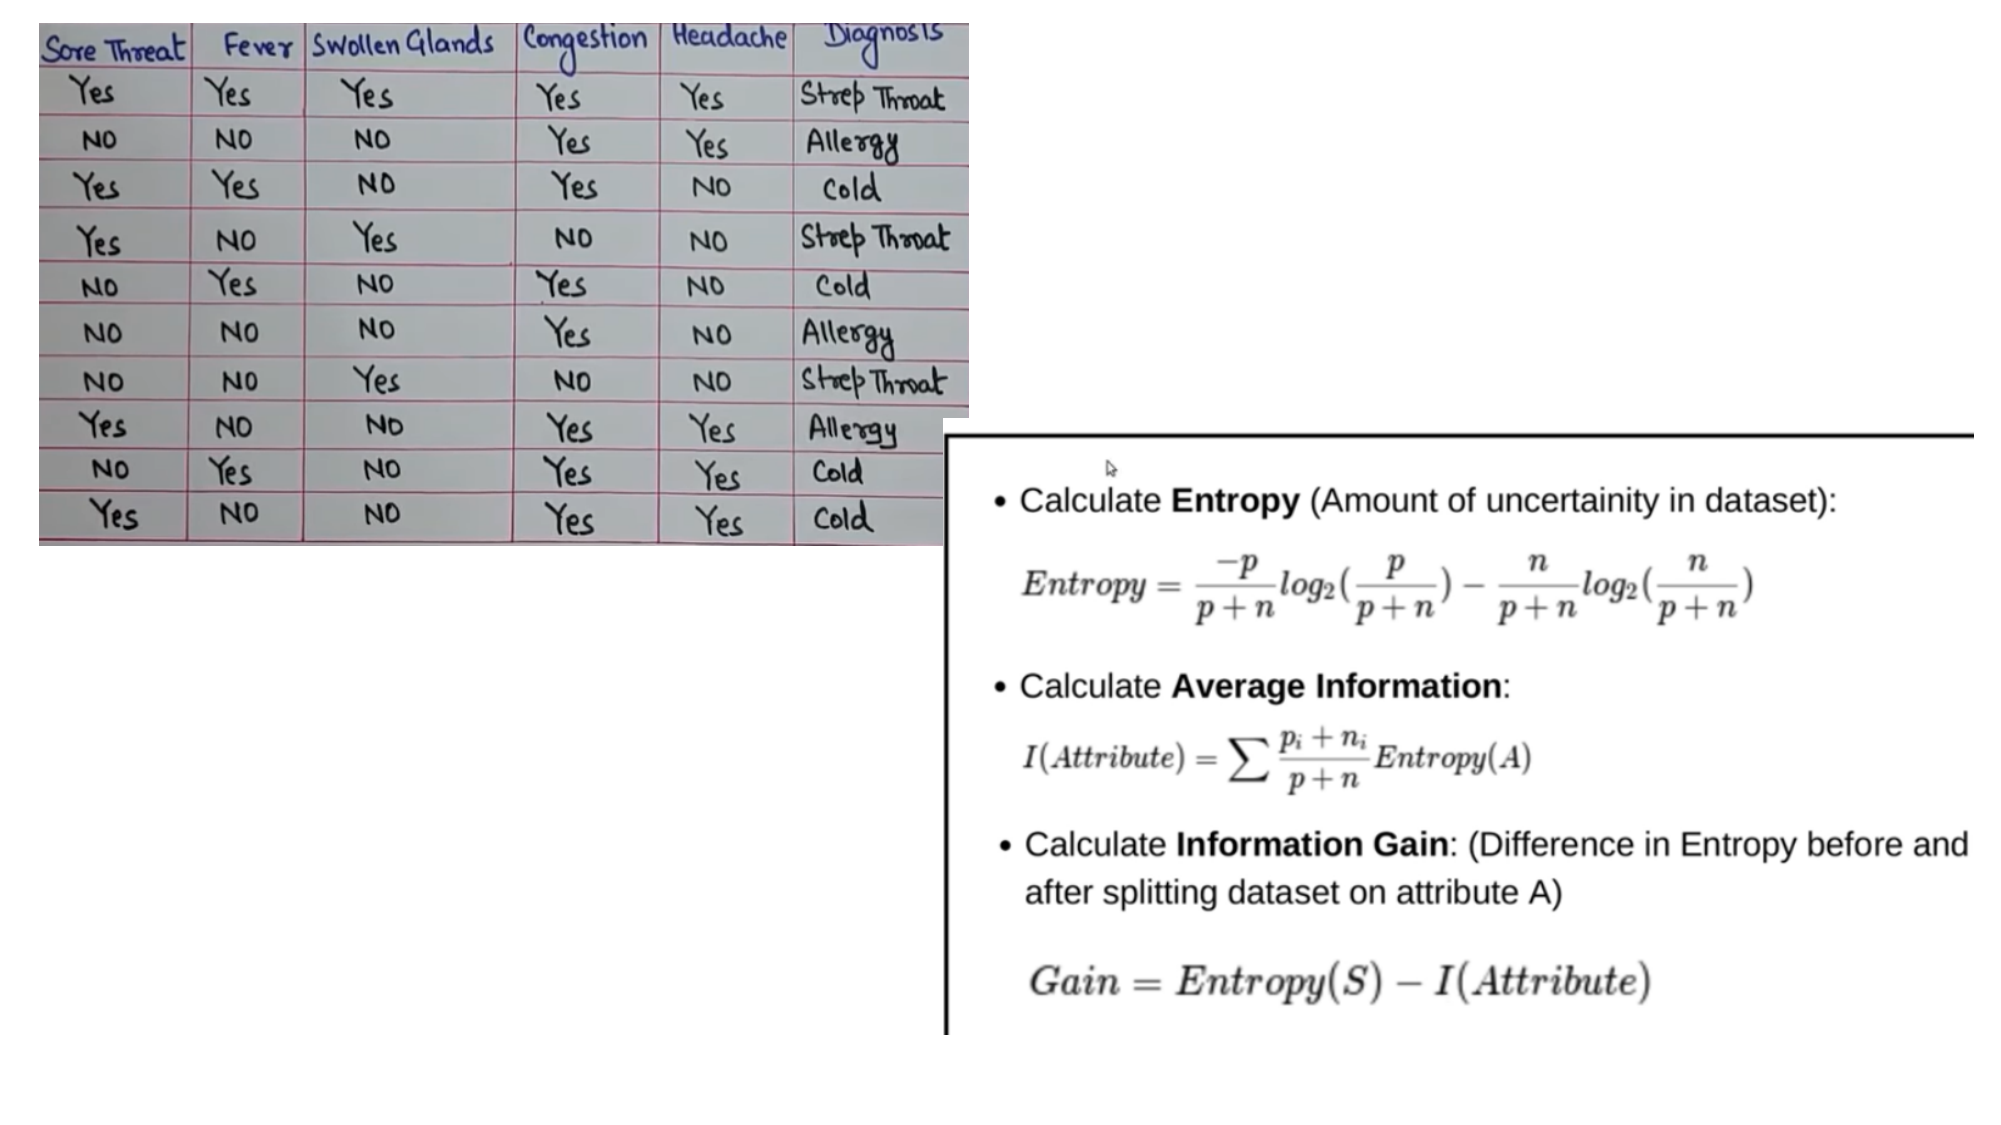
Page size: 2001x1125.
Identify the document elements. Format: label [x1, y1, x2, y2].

picture [39, 23, 1974, 1035]
